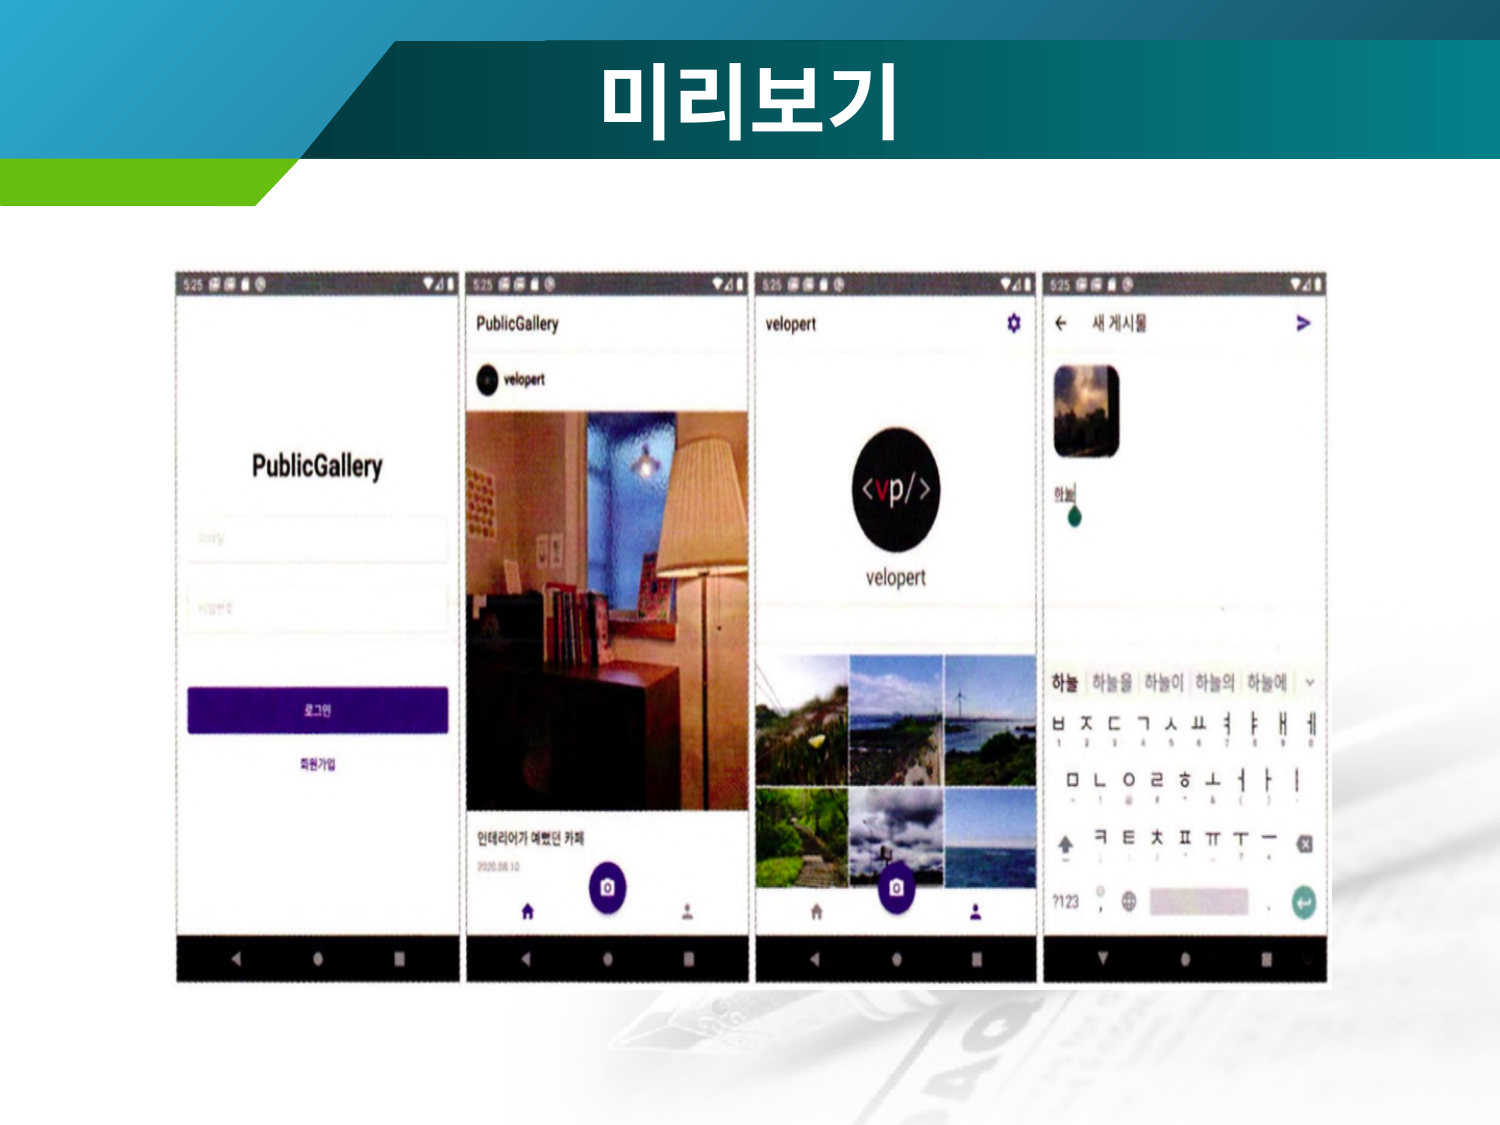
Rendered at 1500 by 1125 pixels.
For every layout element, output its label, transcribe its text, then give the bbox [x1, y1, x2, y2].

title 미리보기 [0, 37, 1500, 163]
picture [168, 255, 1500, 1125]
